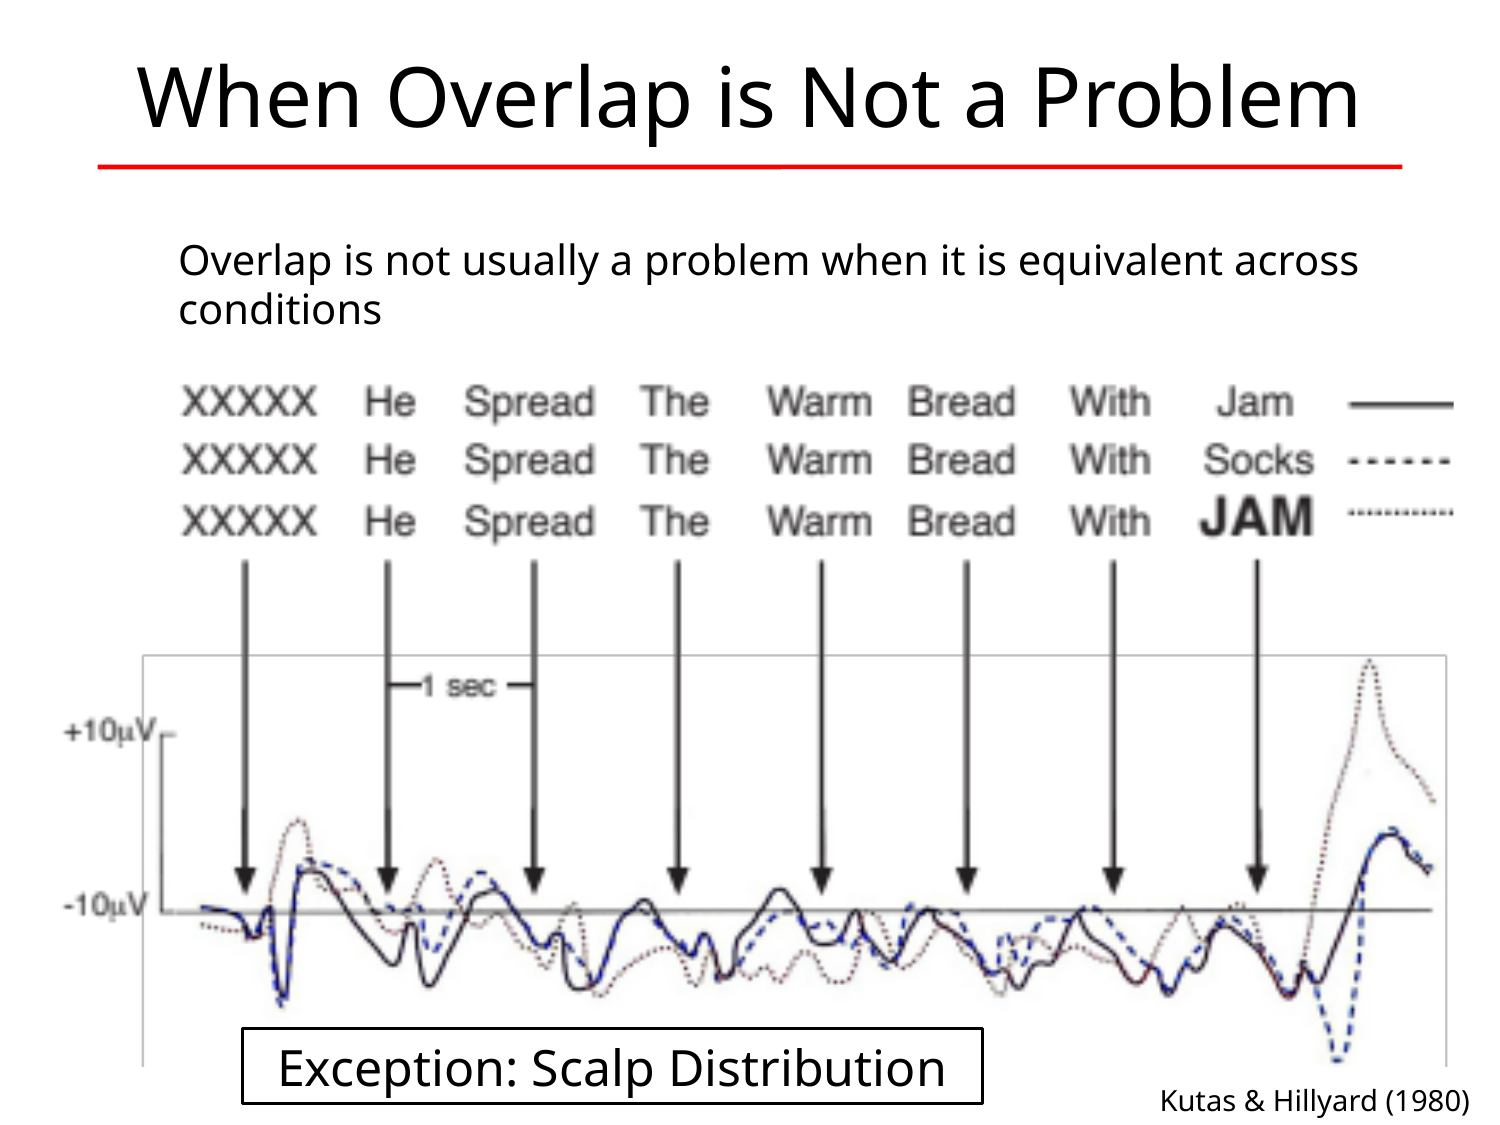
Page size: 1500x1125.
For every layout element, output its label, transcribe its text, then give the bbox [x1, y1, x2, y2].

picture [58, 376, 1454, 1068]
text_box Overlap is not usually a problem when it is equivalent across conditions [163, 226, 1391, 341]
text_box Kutas & Hillyard (1980) [1144, 1074, 1485, 1125]
title When Overlap is Not a Problem [74, 0, 1426, 188]
text_box Exception: Scalp Distribution [242, 1075, 983, 1104]
